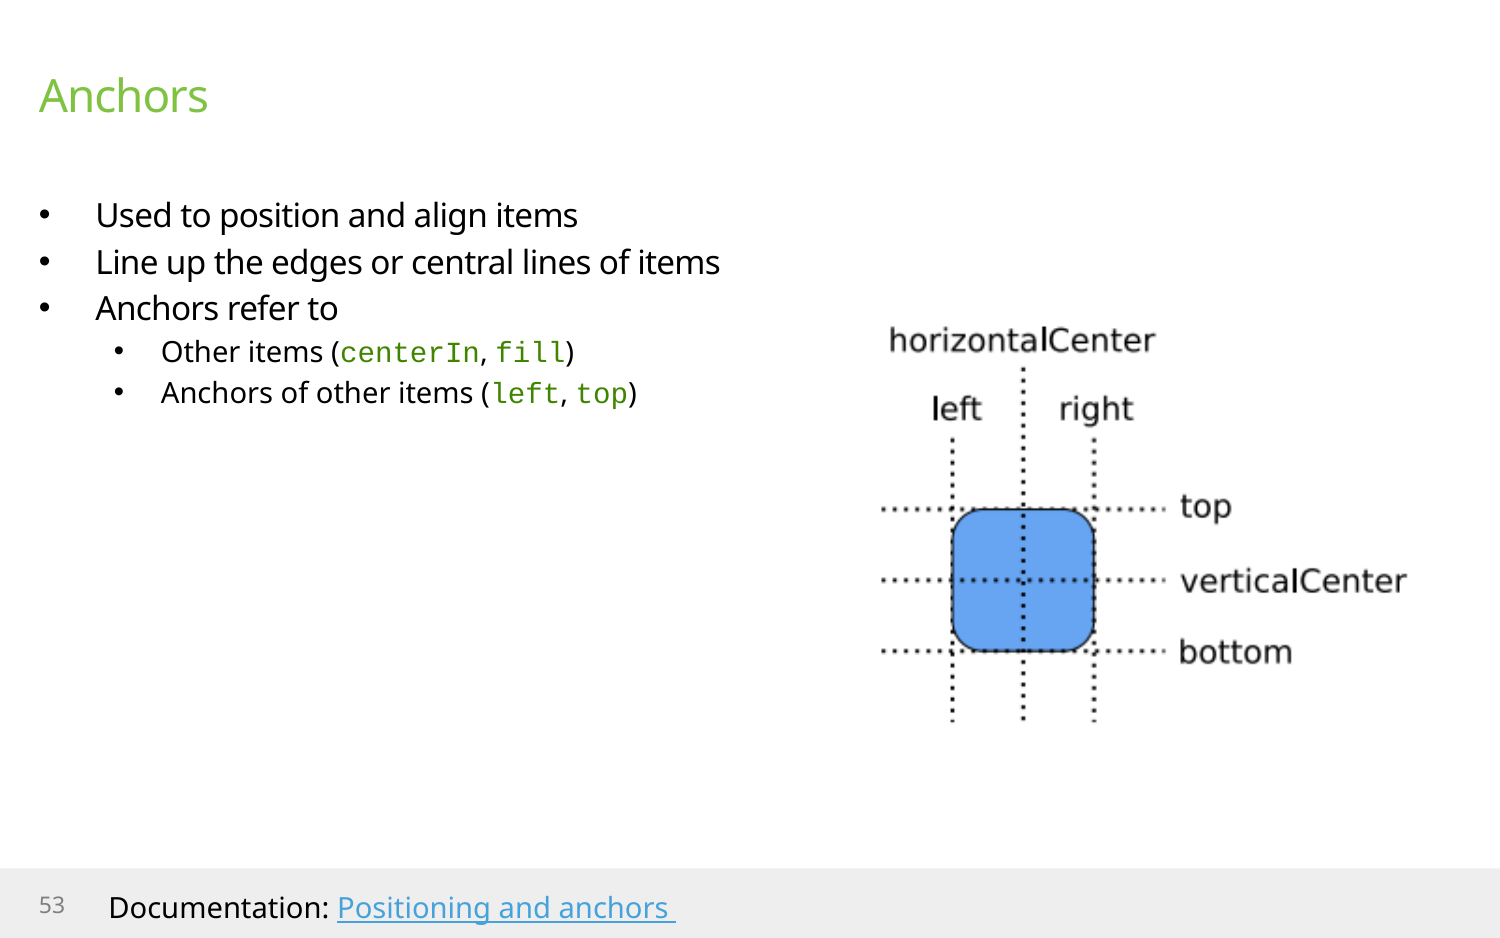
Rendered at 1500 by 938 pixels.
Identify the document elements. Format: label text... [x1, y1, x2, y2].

list Used to position and align items Line up the edges or central lines of items Anchors refer to Other items (centerIn, fill) Anchors of other items (left, top) [39, 194, 1471, 846]
picture [865, 297, 1412, 756]
text_box Documentation: Positioning and anchors [93, 882, 1073, 937]
slide_number 53 [39, 892, 93, 921]
title Anchors [39, 66, 1052, 194]
